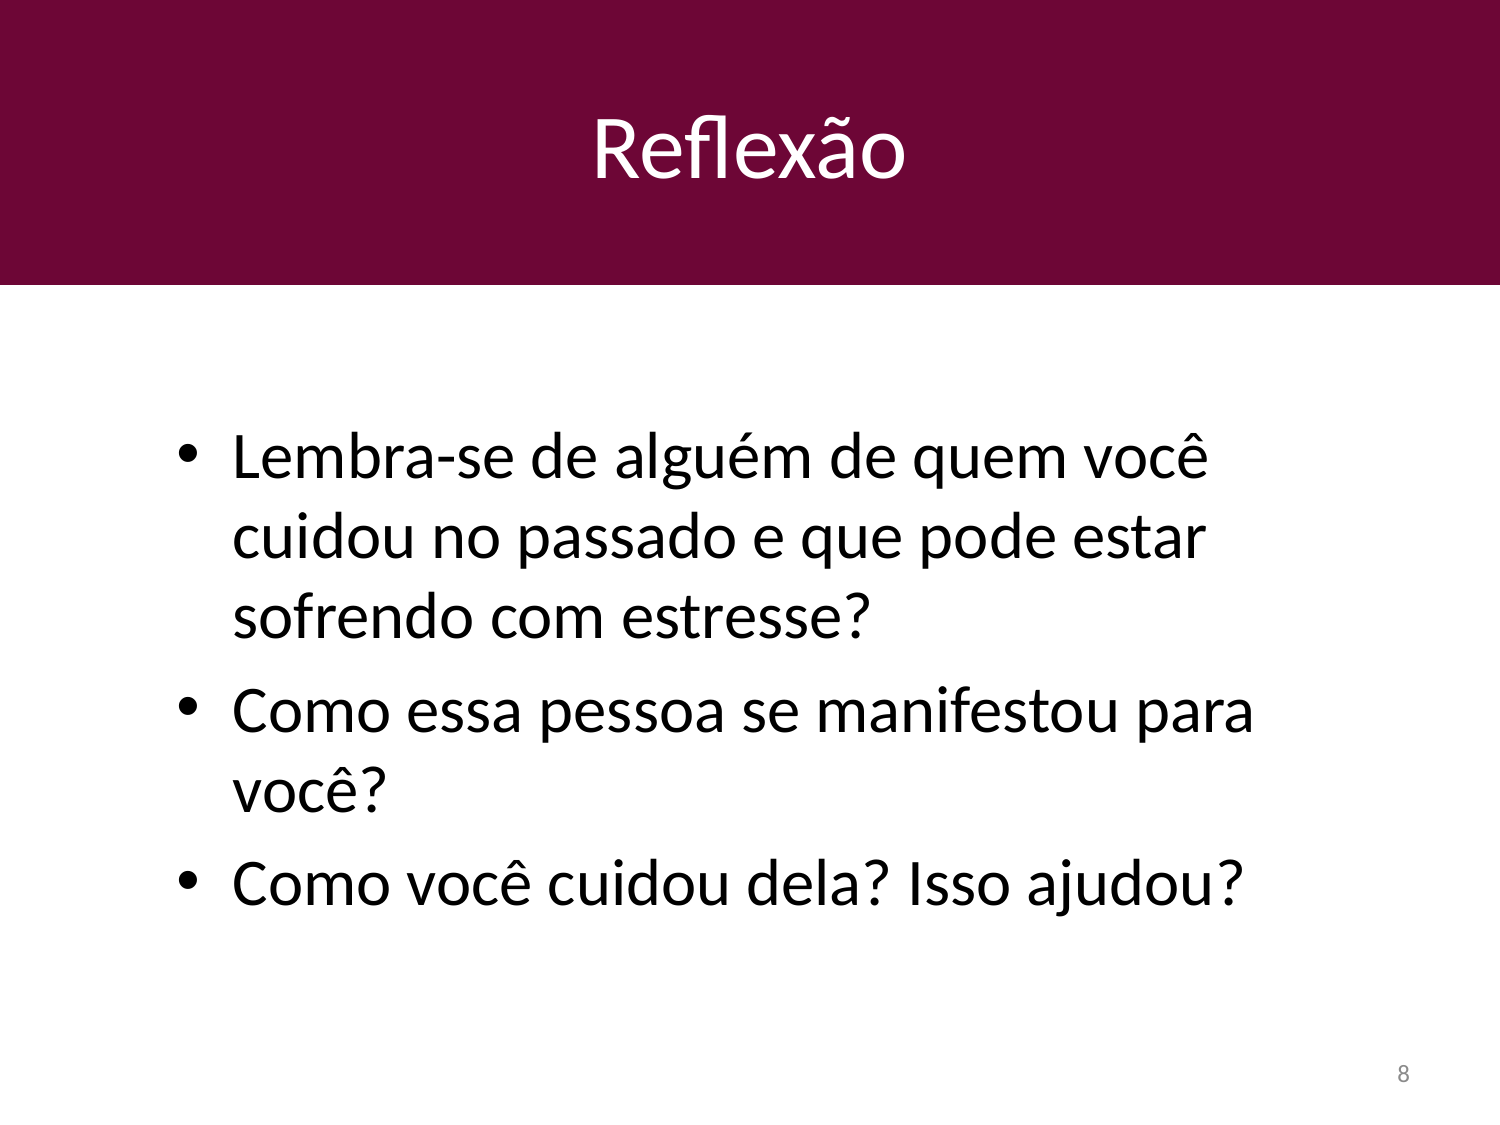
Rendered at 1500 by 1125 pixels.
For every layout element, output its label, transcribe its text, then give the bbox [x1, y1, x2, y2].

list Lembra-se de alguém de quem você cuidou no passado e que pode estar sofrendo com estresse? Como essa pessoa se manifestou para você? Como você cuidou dela? Isso ajudou? [161, 404, 1339, 968]
title Reflexão [0, 0, 1500, 285]
slide_number 8 [1074, 1042, 1425, 1103]
